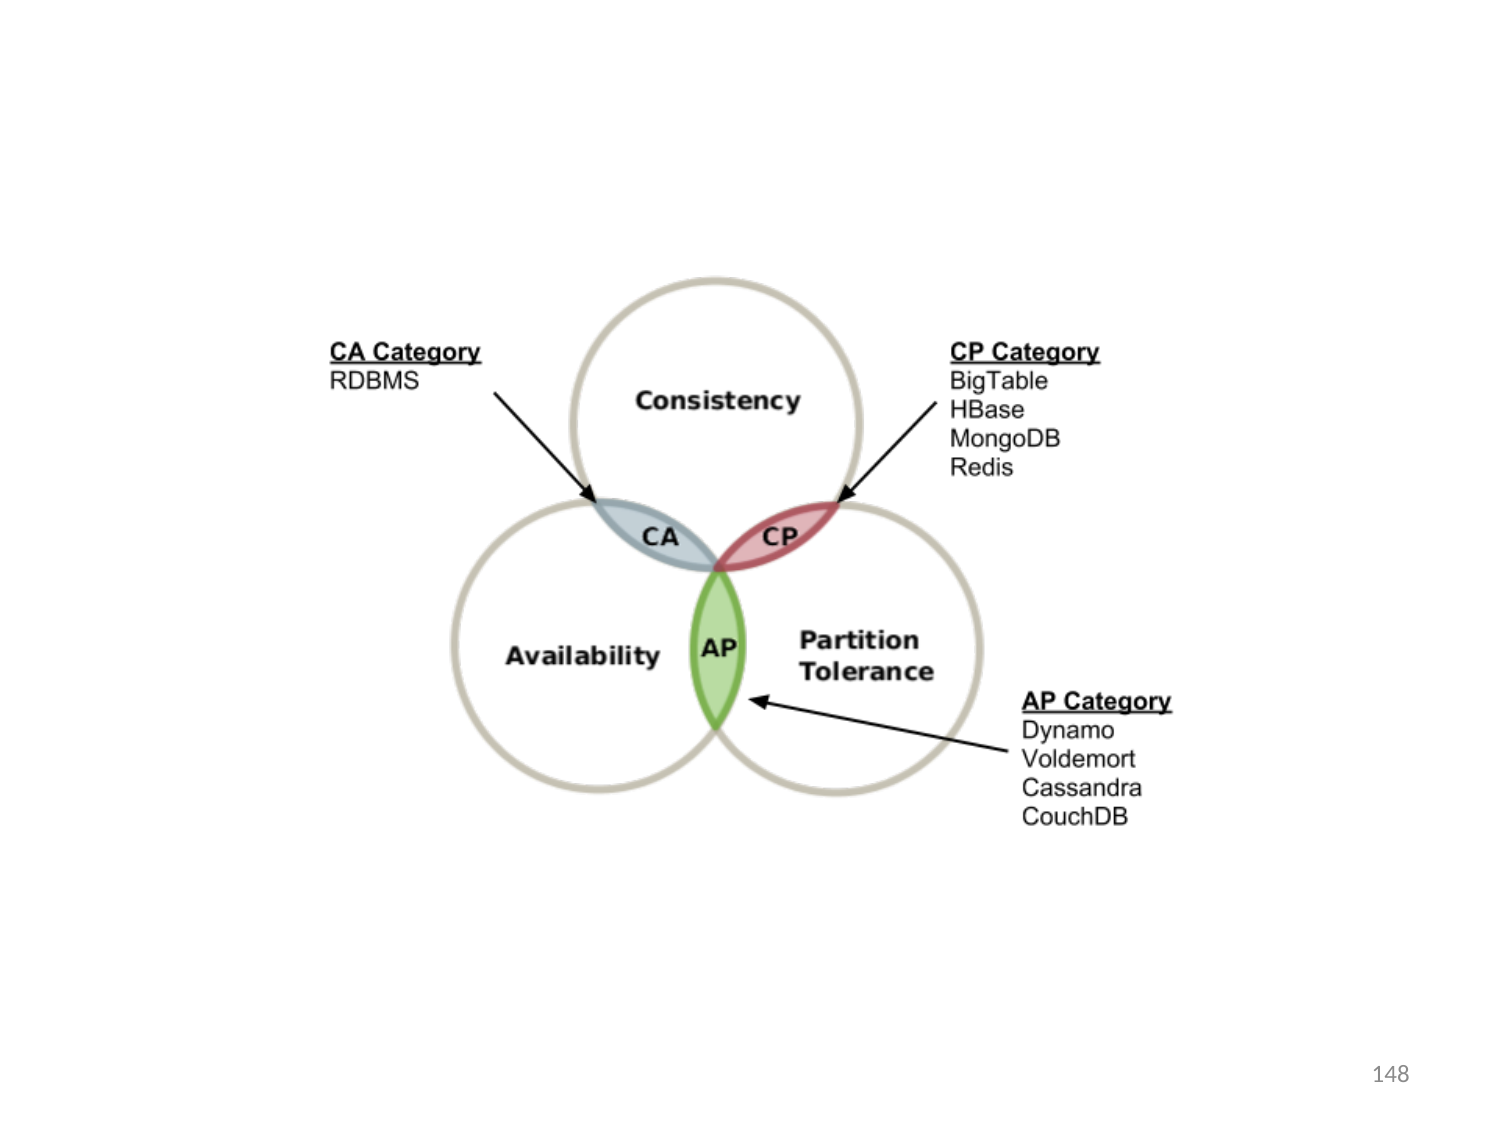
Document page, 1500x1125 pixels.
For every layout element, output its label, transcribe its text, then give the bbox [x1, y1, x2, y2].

picture [213, 262, 1251, 840]
slide_number 148 [1074, 1042, 1425, 1103]
